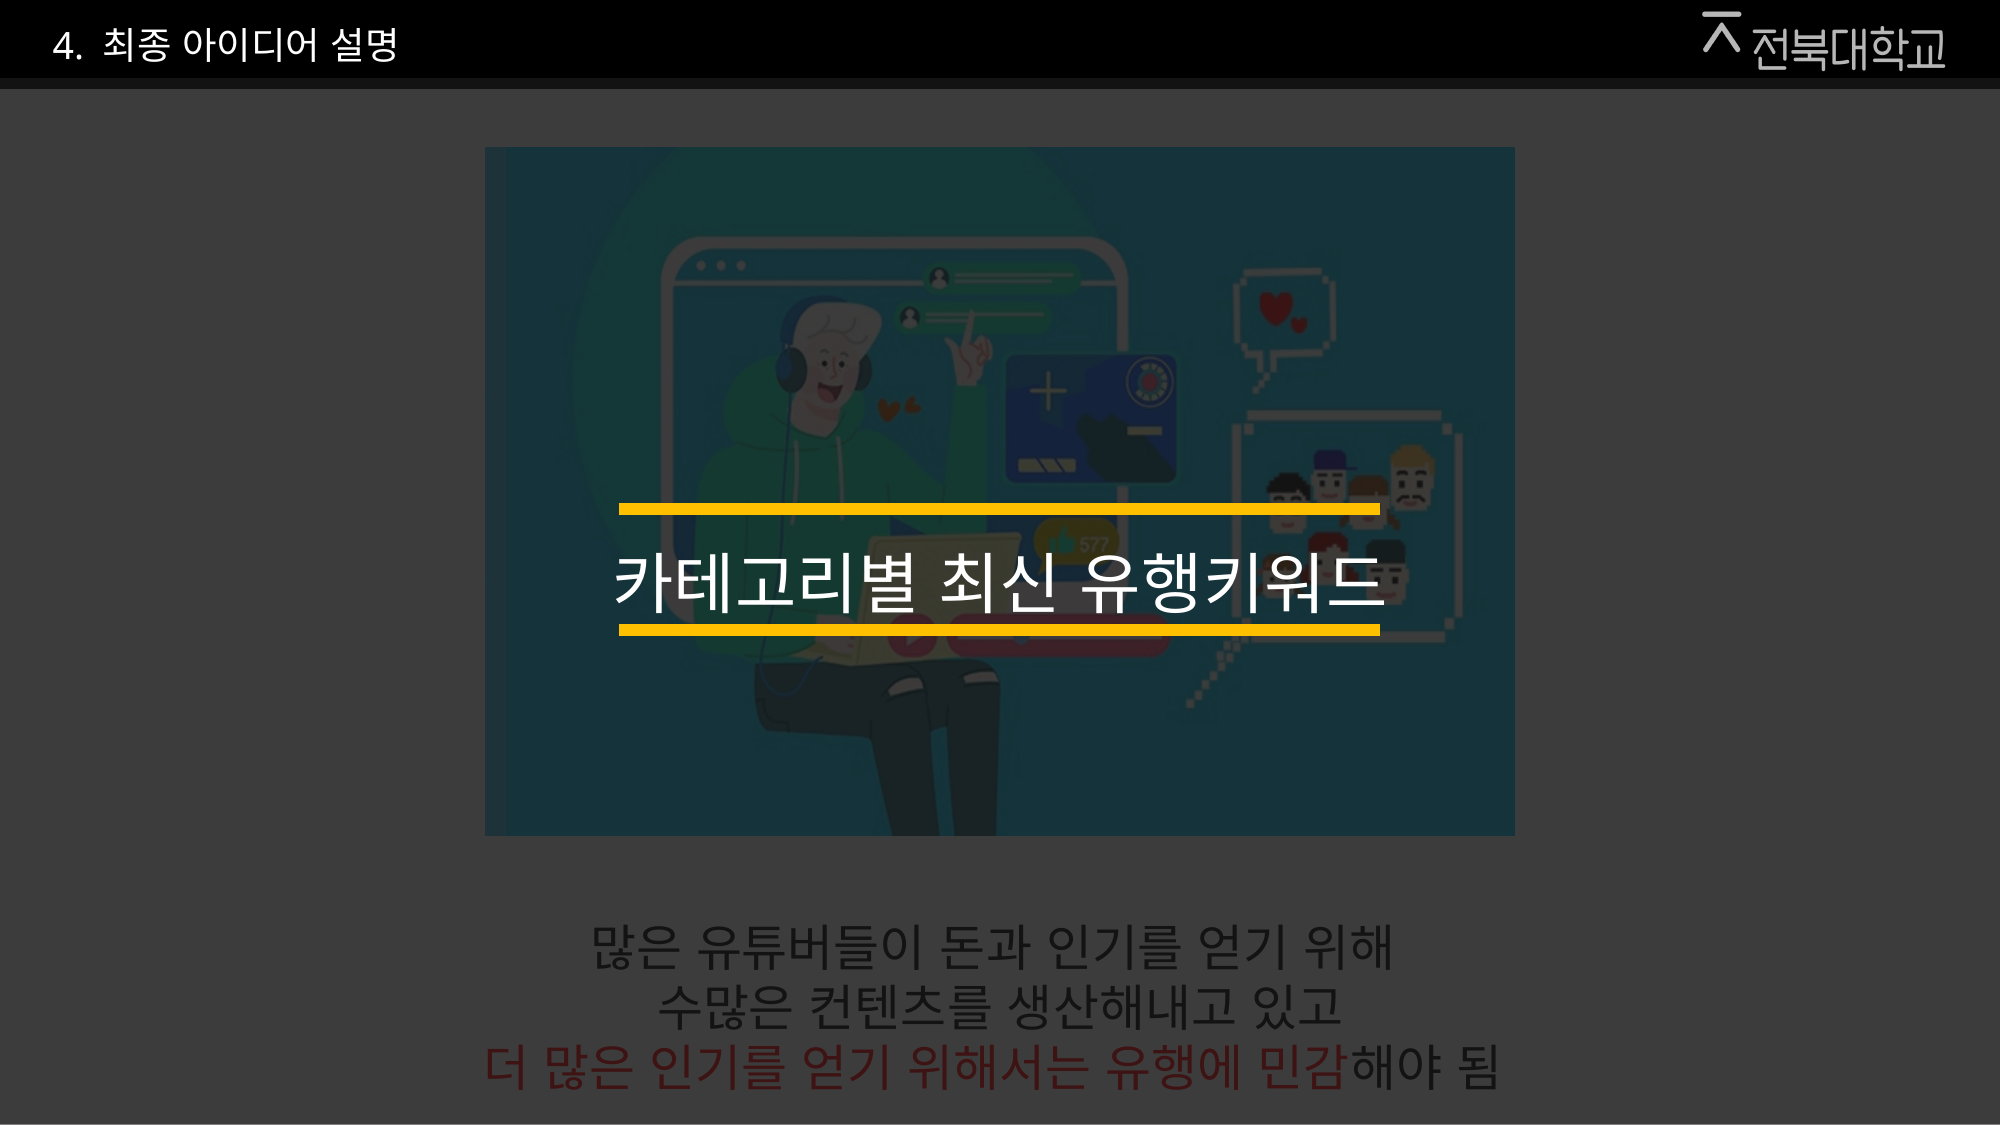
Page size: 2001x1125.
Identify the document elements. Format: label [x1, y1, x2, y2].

picture [1691, 6, 1954, 75]
text_box [0, 77, 2000, 1125]
text_box [0, 0, 2000, 75]
picture [485, 147, 1515, 836]
